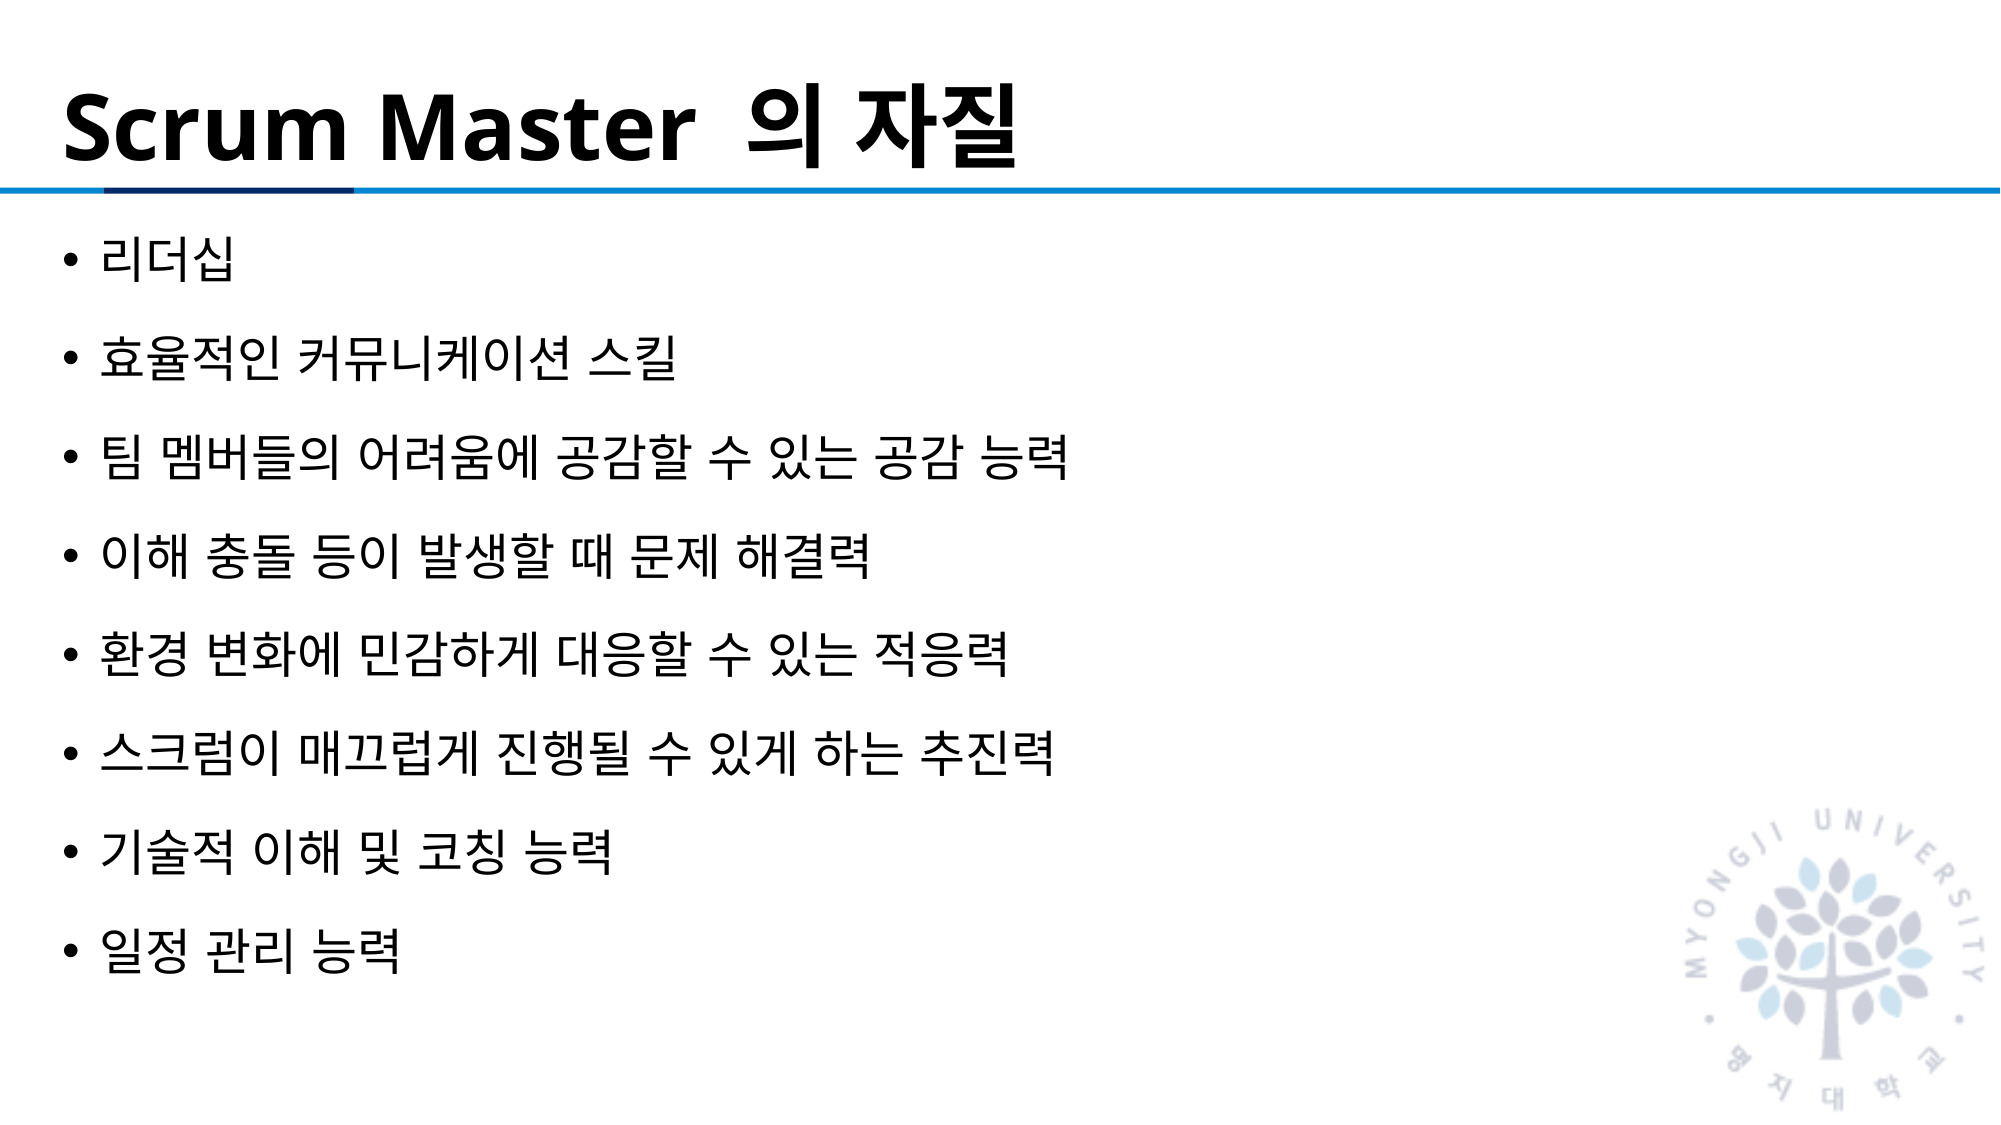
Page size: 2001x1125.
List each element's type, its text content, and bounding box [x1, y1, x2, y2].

title Scrum Master 의 자질 [47, 59, 1945, 188]
list 리더십 효율적인 커뮤니케이션 스킬 팀 멤버들의 어려움에 공감할 수 있는 공감 능력 이해 충돌 등이 발생할 때 문제 해결력 환경 변화에 민감하게 대응할 수 있는 적응력 스크럼이 매끄럽게 진행될 수 있게 하는 추진력 기술적 이해 및 코칭 능력 일정 관리 능력 [47, 203, 1945, 1088]
